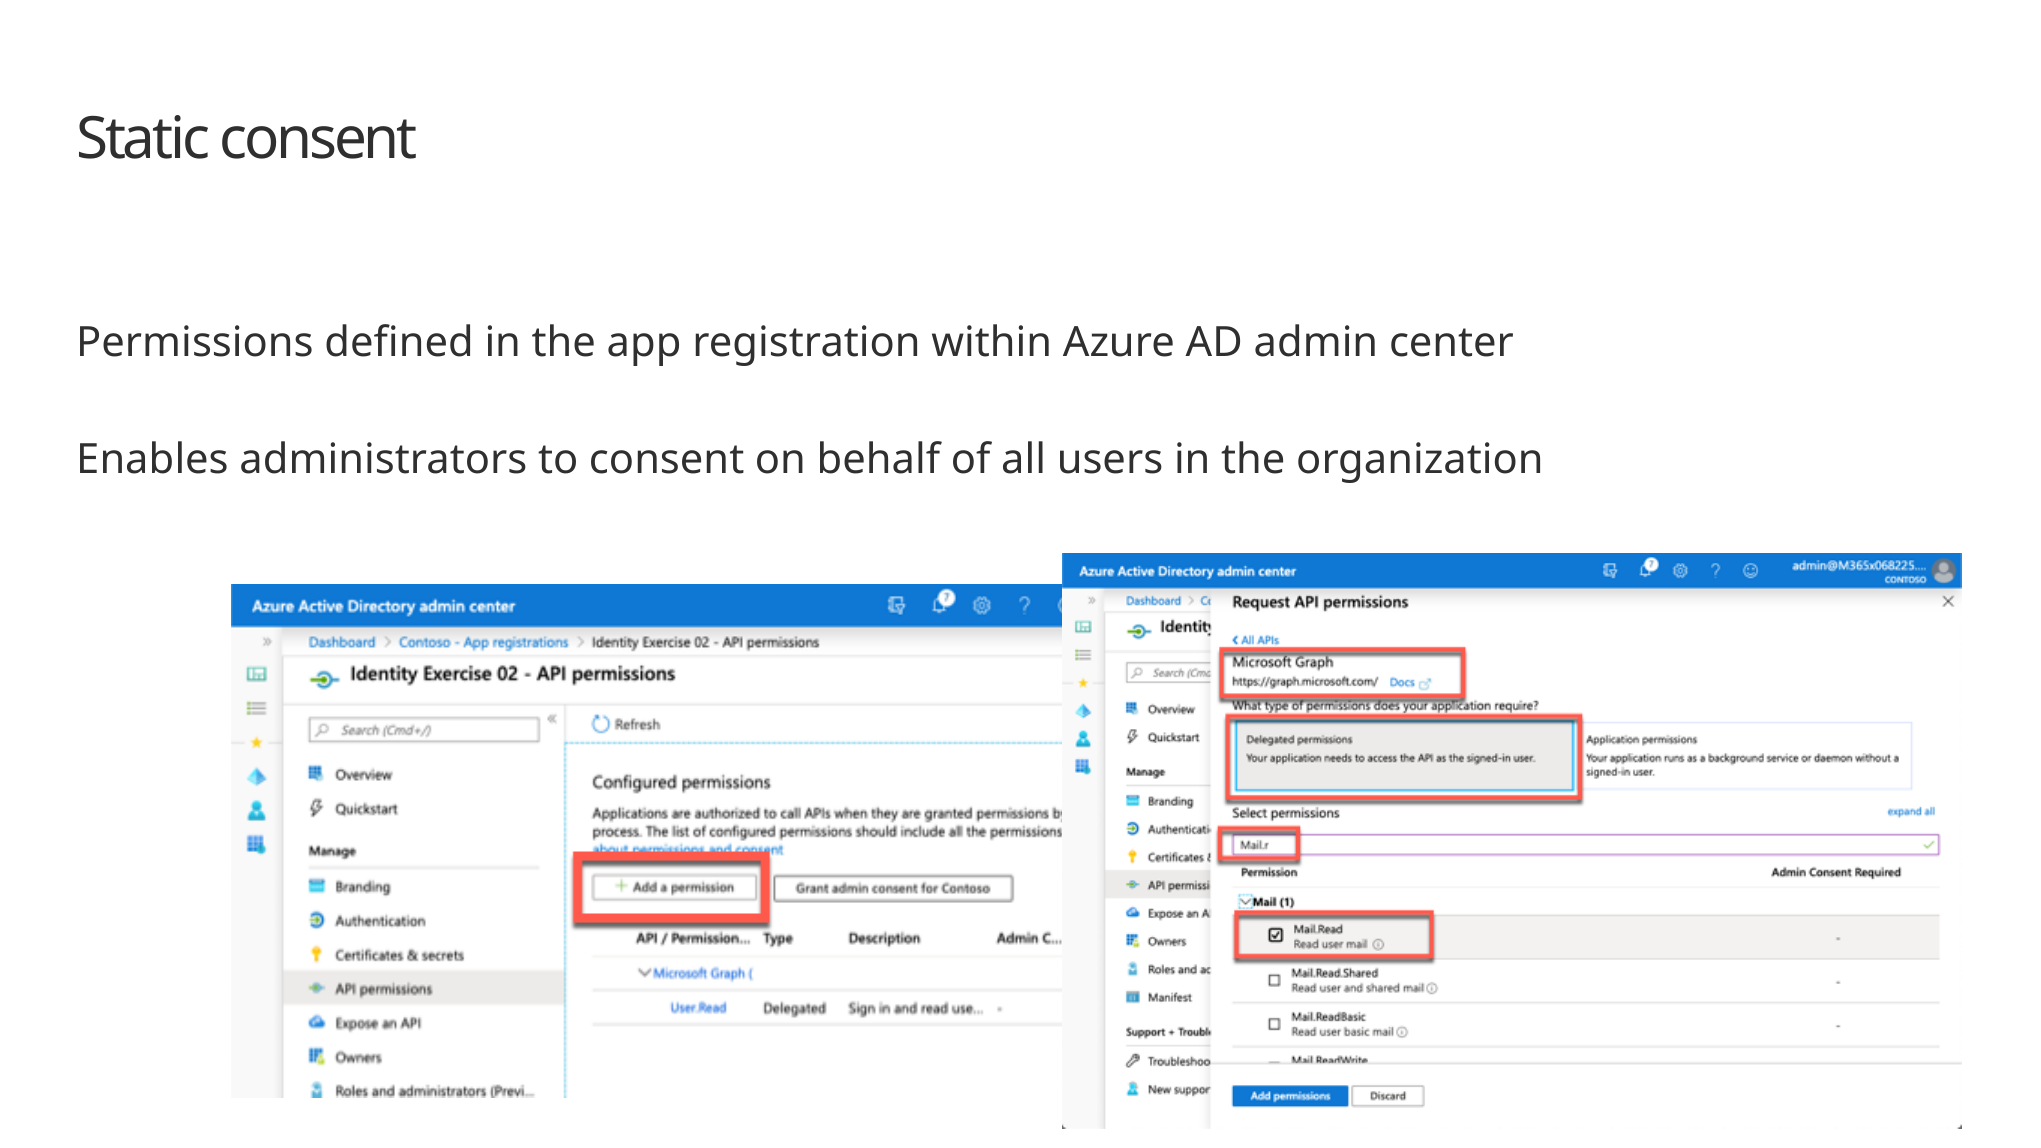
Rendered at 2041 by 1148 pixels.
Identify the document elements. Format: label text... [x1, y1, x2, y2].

title Static consent [76, 103, 1969, 172]
list Permissions defined in the app registration within Azure AD admin center Enables administrators to consent on behalf of all users in the organization [76, 314, 1969, 487]
picture [231, 553, 1962, 1129]
